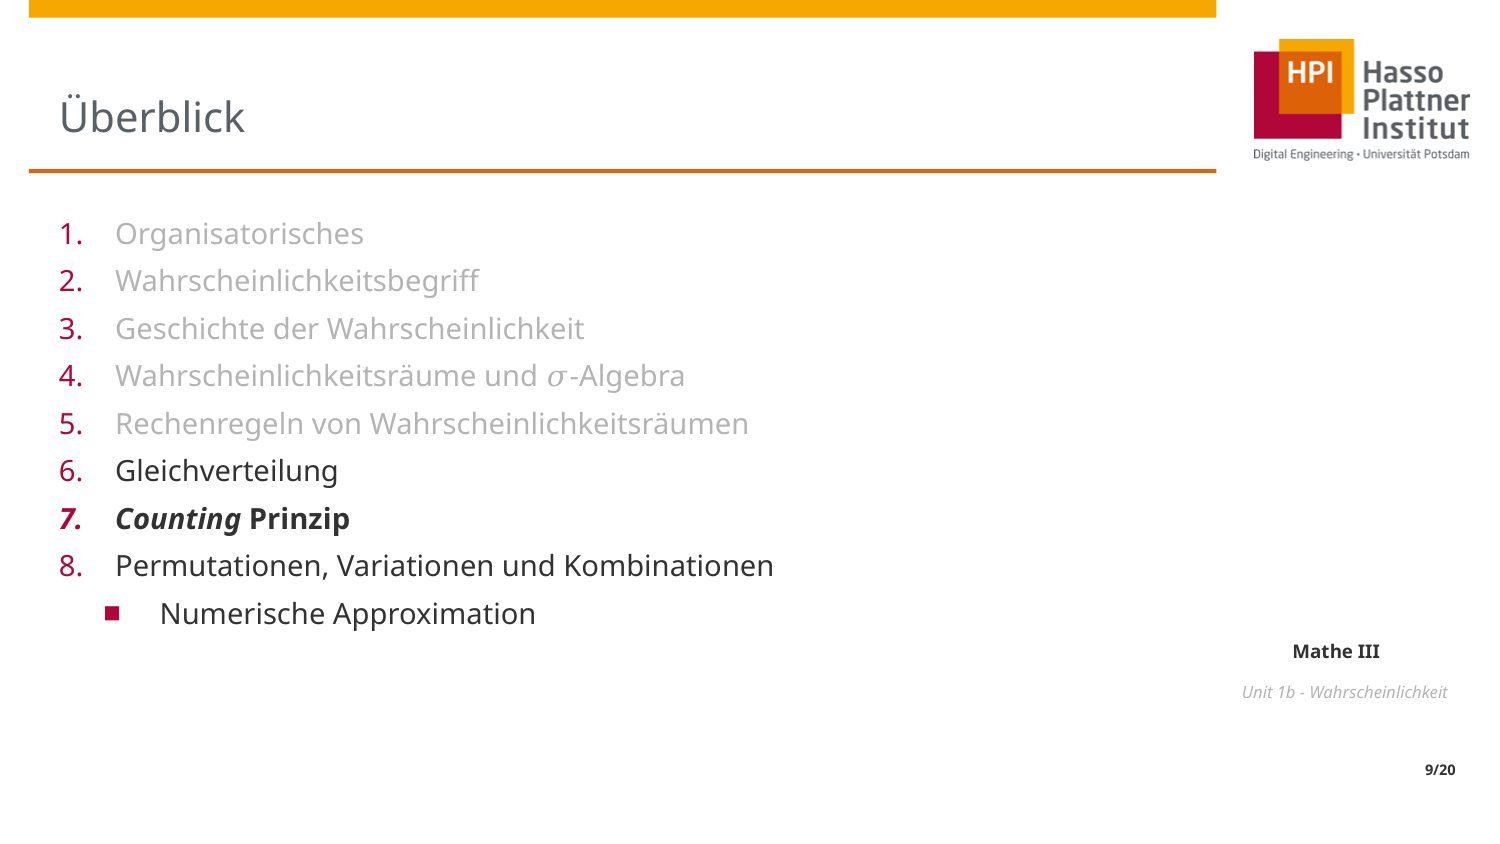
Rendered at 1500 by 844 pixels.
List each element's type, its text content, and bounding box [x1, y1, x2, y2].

picture [1254, 39, 1470, 161]
title Überblick [58, 17, 1187, 170]
list Organisatorisches Wahrscheinlichkeitsbegriff Geschichte der Wahrscheinlichkeit Wahrscheinlichkeitsräume und 𝜎-Algebra Rechenregeln von Wahrscheinlichkeitsräumen Gleichverteilung Counting Prinzip Permutationen, Variationen und Kombinationen Numerische Approximation [58, 203, 1187, 788]
